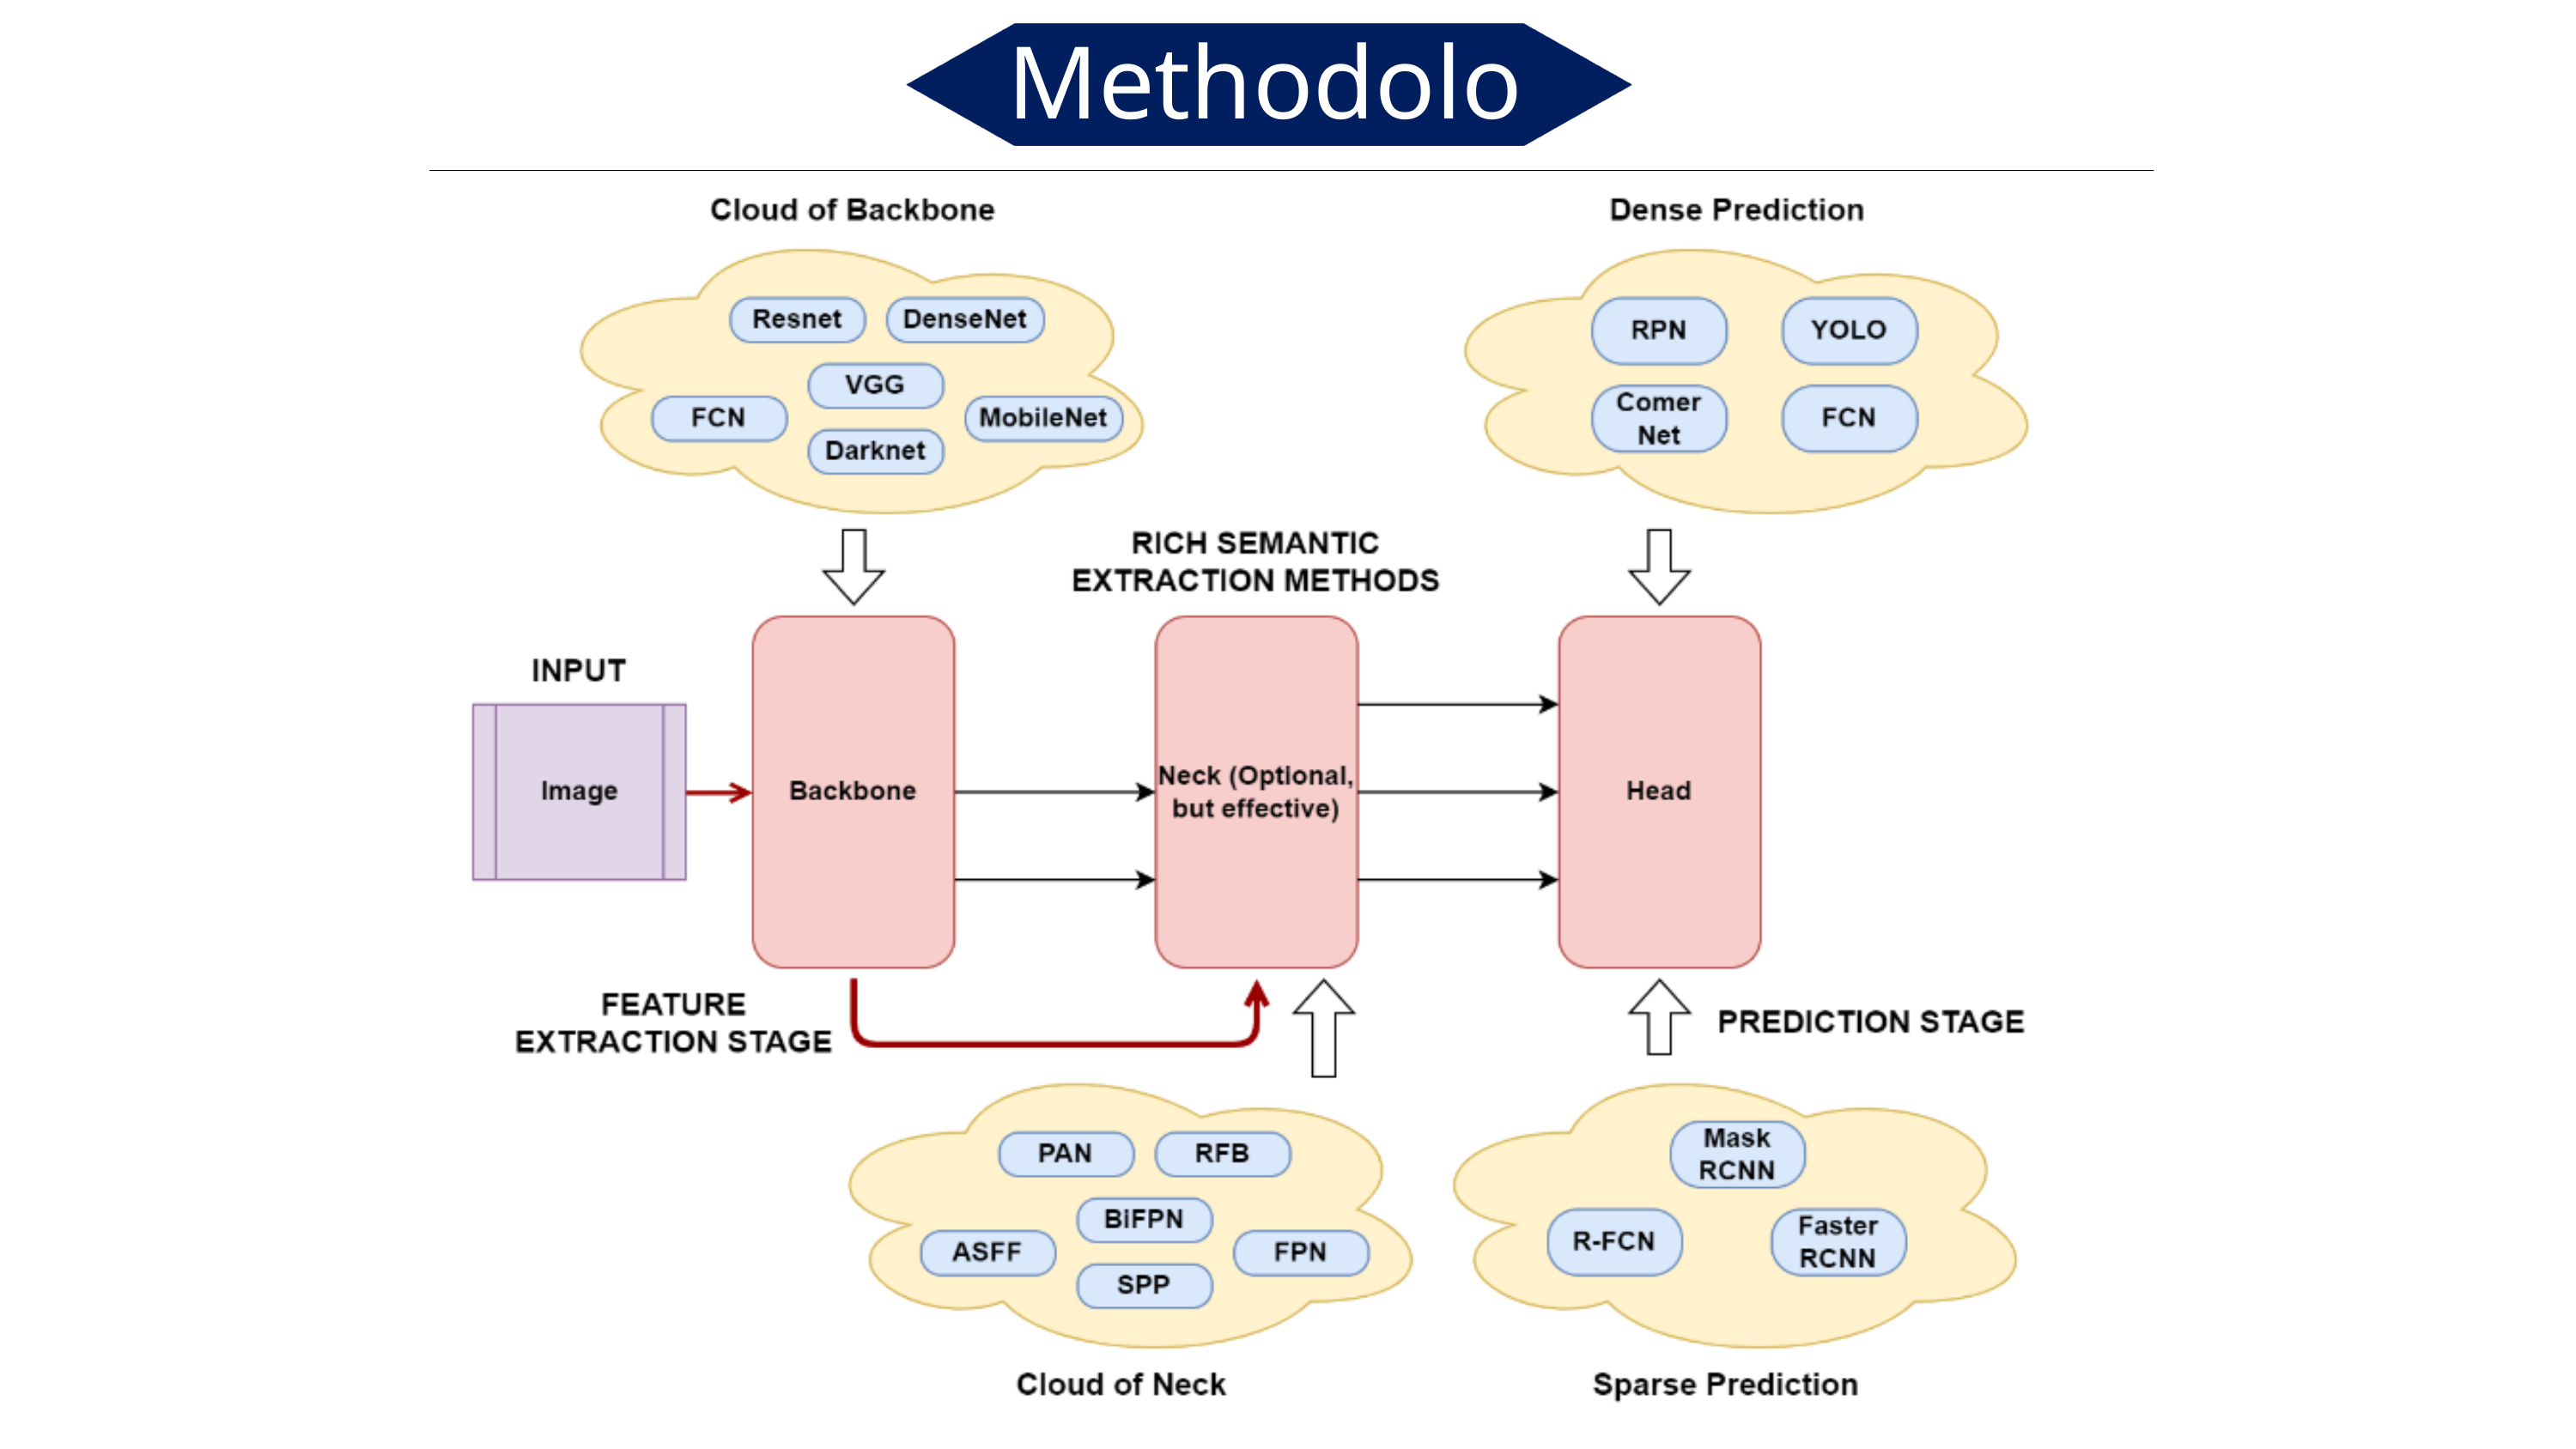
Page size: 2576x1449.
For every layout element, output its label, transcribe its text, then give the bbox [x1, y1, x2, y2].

text_box Methodology [987, 8, 1542, 169]
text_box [430, 170, 2154, 1404]
text_box [906, 0, 1632, 146]
text_box [419, 171, 2190, 1416]
